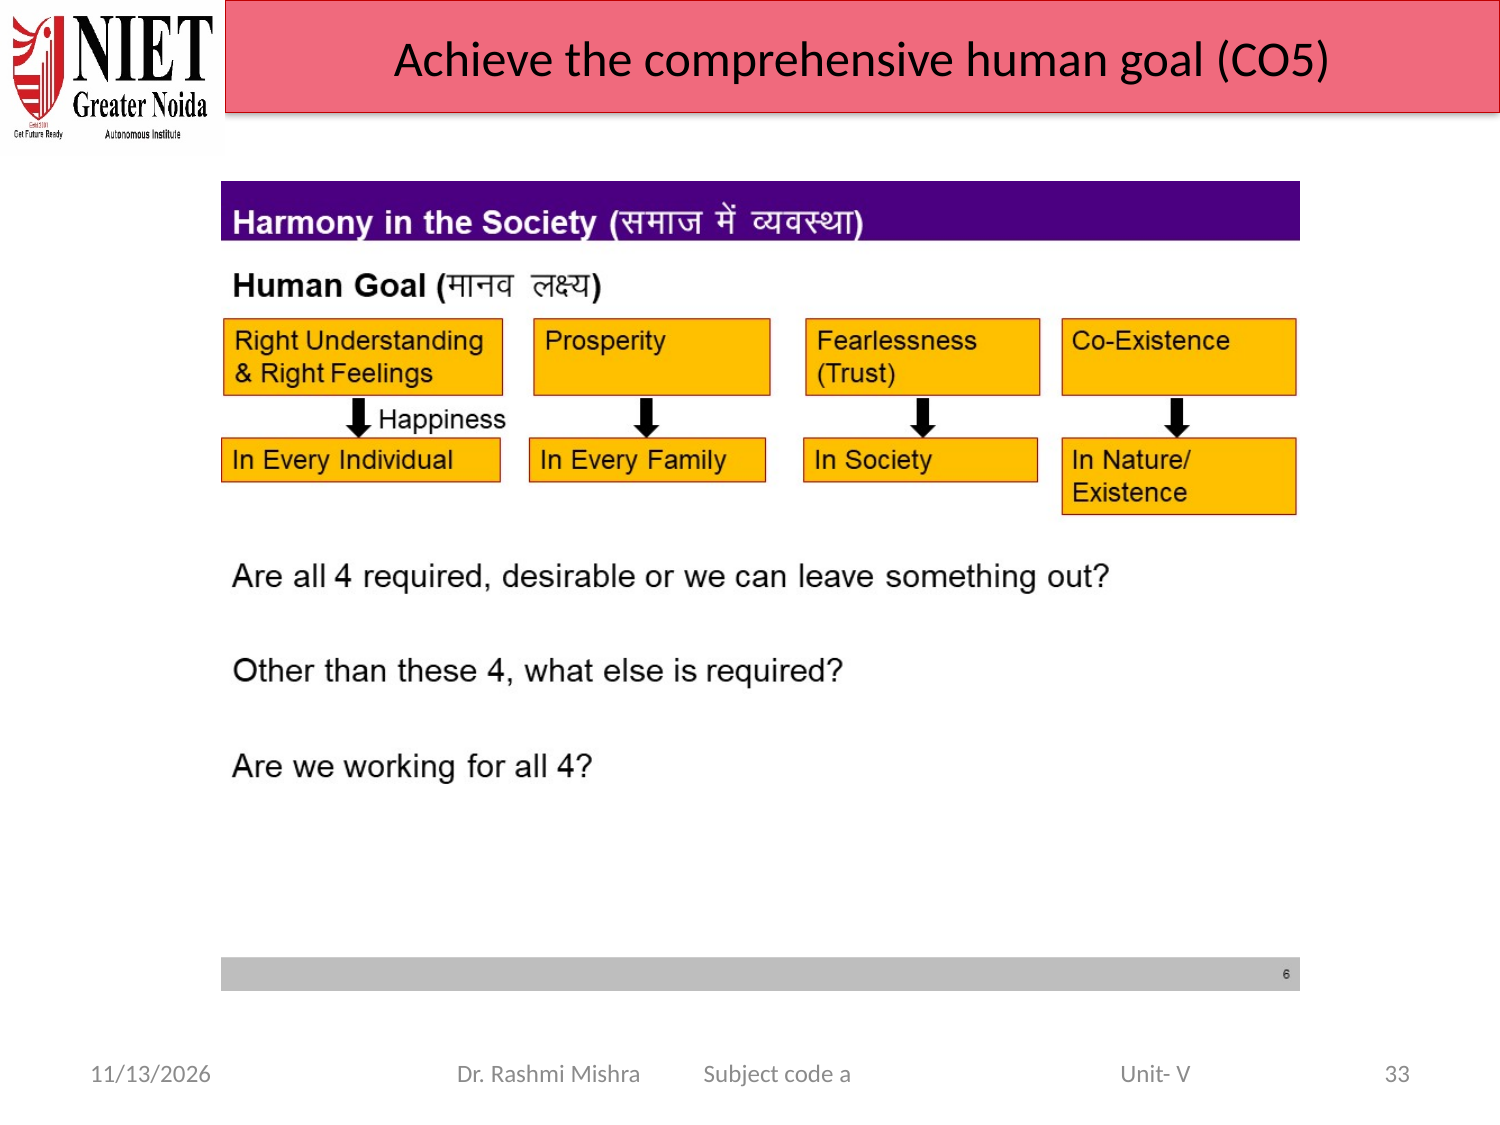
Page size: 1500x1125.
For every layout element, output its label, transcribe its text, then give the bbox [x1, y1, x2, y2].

slide_number 33 [1337, 1042, 1425, 1103]
picture [221, 181, 1301, 991]
text_box Achieve the comprehensive human goal (CO5) [226, 0, 1500, 113]
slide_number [75, 1042, 250, 1103]
picture [0, 0, 226, 156]
footer Dr. Rashmi Mishra Subject code a Unit- V [412, 1042, 1238, 1103]
